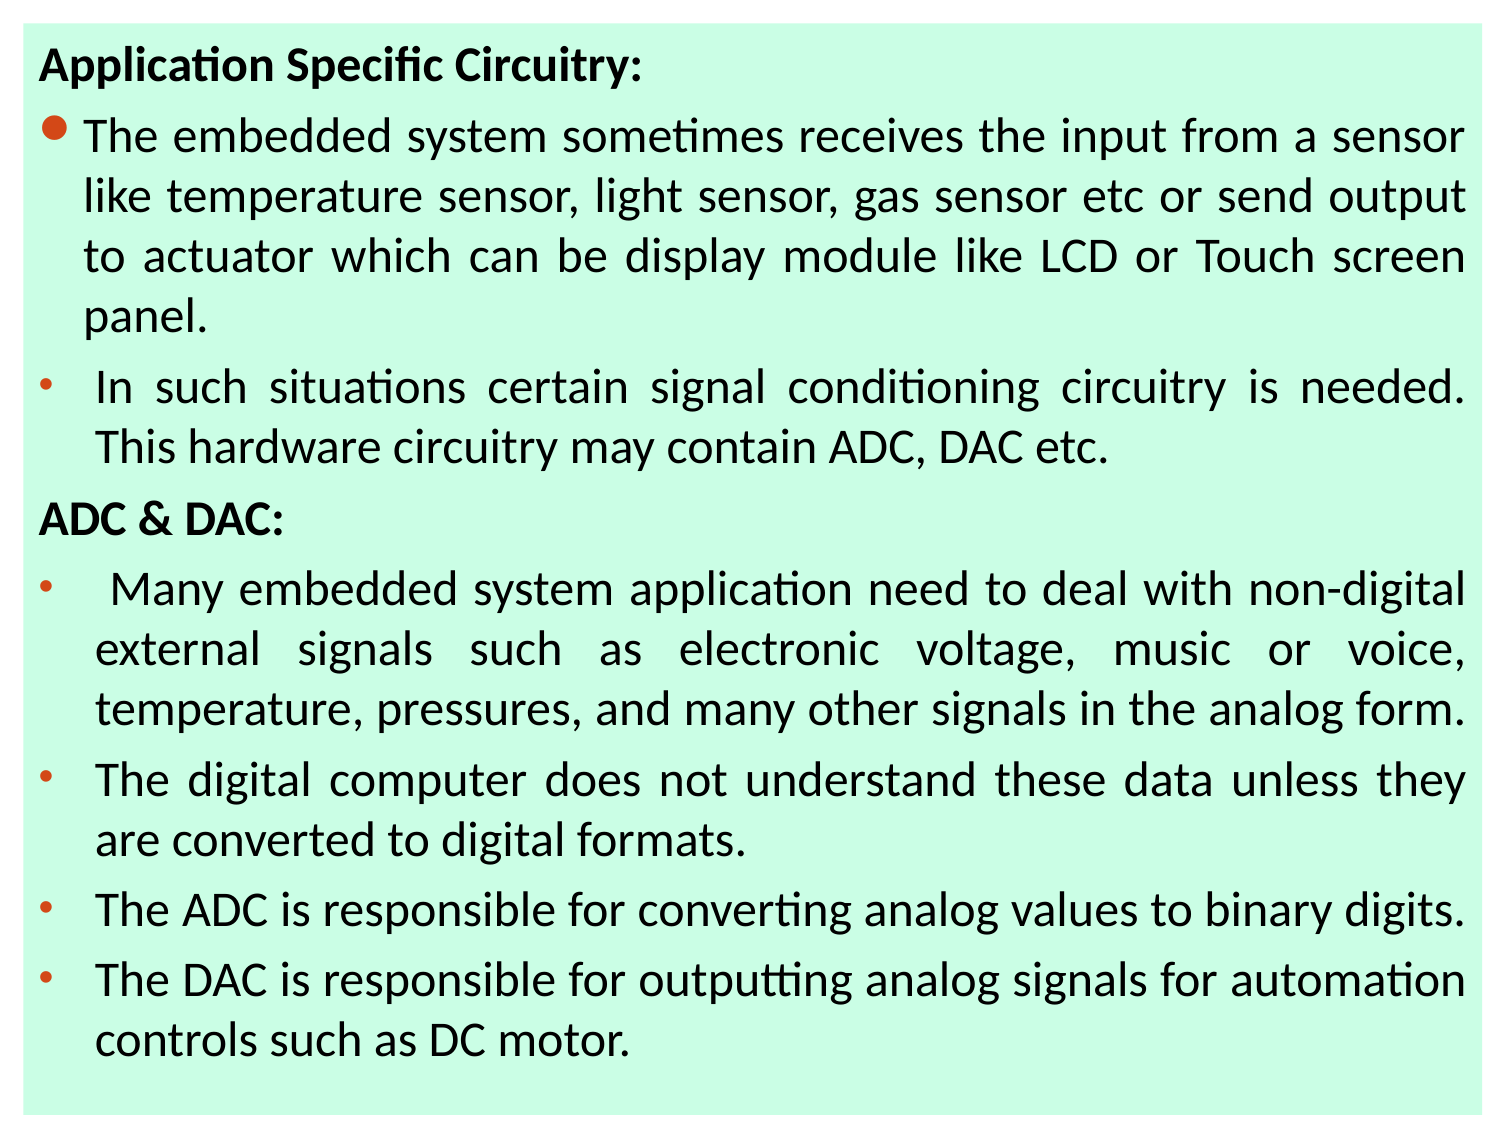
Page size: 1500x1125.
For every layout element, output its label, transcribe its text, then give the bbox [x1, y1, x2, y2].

list Application Specific Circuitry: The embedded system sometimes receives the input from a sensor like temperature sensor, light sensor, gas sensor etc or send output to actuator which can be display module like LCD or Touch screen panel. In such situations certain signal conditioning circuitry is needed. This hardware circuitry may contain ADC, DAC etc. ADC & DAC: Many embedded system application need to deal with non-digital external signals such as electronic voltage, music or voice, temperature, pressures, and many other signals in the analog form. The digital computer does not understand these data unless they are converted to digital formats. The ADC is responsible for converting analog values to binary digits. The DAC is responsible for outputting analog signals for automation controls such as DC motor. [23, 23, 1483, 1116]
